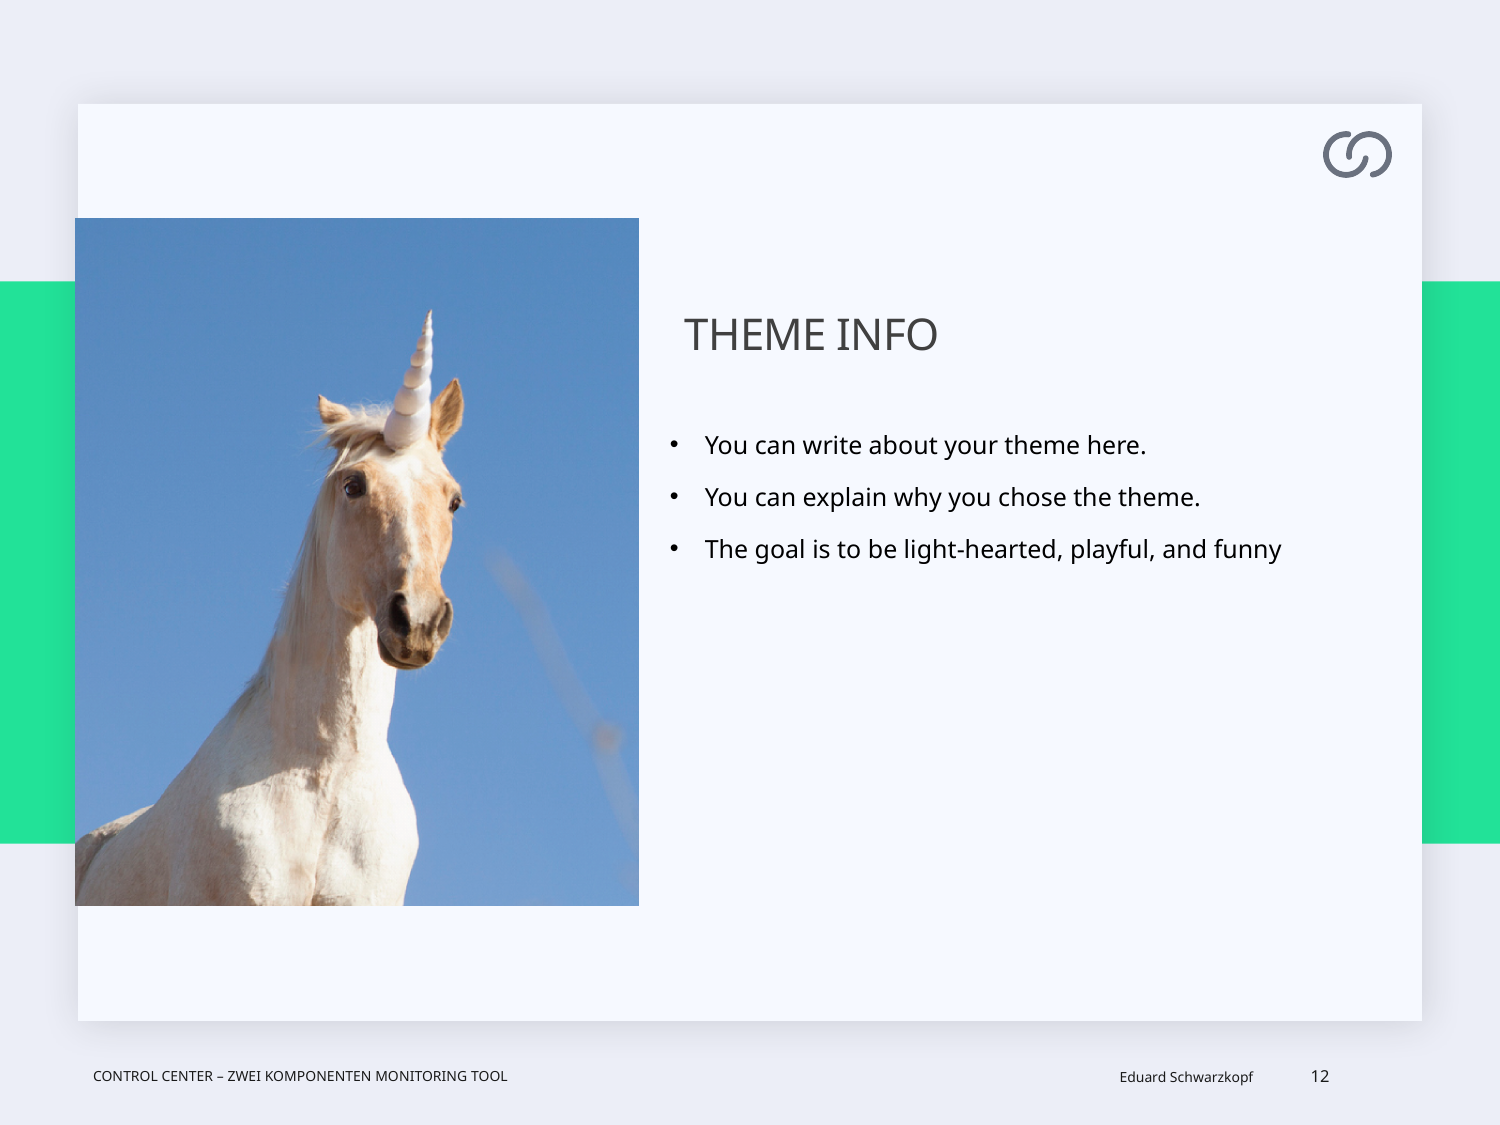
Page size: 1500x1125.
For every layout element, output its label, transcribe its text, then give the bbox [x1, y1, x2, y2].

picture [1323, 131, 1392, 178]
list You can write about your theme here. You can explain why you chose the theme. The goal is to be light-hearted, playful, and funny [669, 421, 1373, 869]
slide_number Eduard Schwarzkopf [954, 1047, 1273, 1107]
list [74, 217, 639, 907]
title THEME INFO [669, 256, 1373, 416]
footer Control Center – zwei komponenten Monitoring Tool [78, 1047, 917, 1107]
slide_number 12 [1295, 1047, 1392, 1107]
